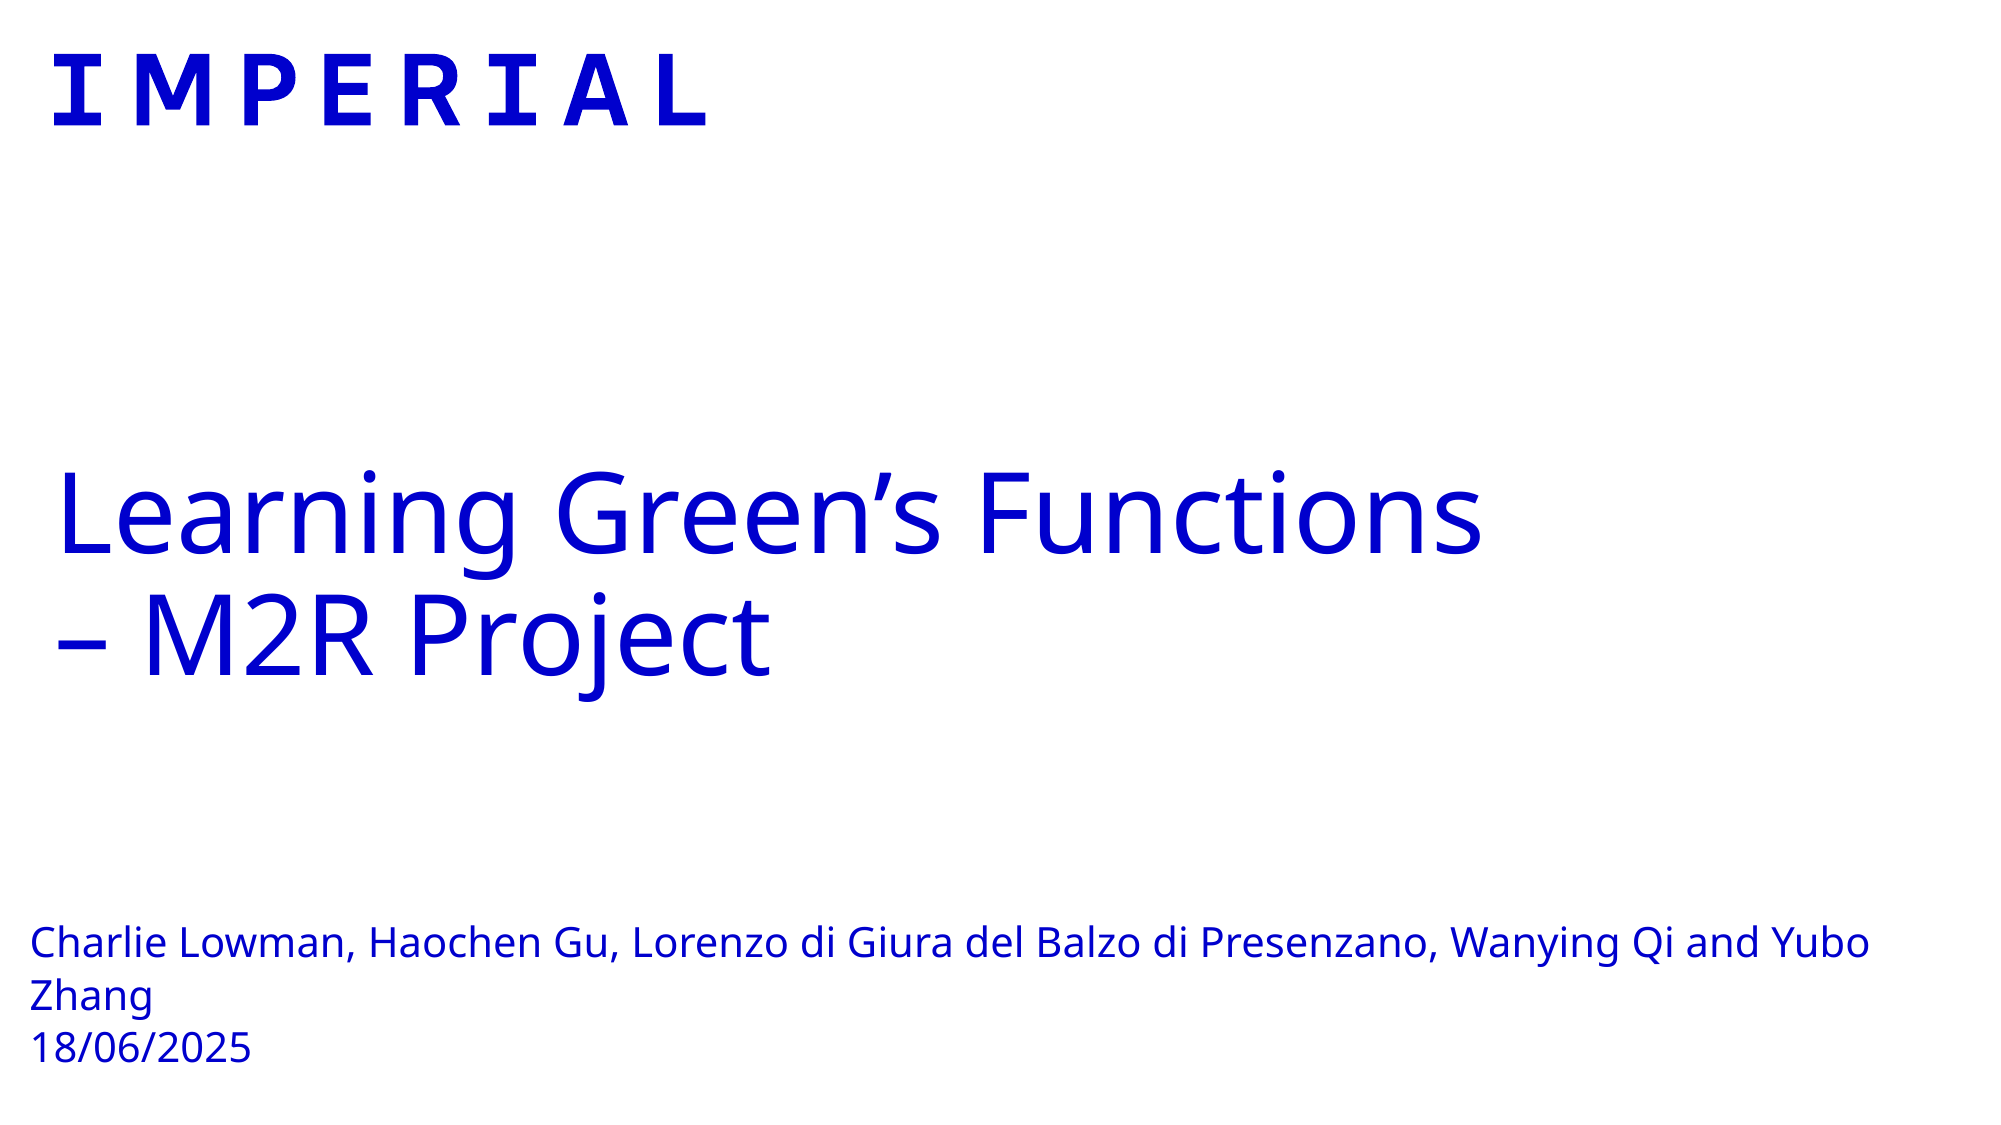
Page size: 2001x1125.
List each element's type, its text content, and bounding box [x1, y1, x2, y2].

title Learning Green’s Functions – M2R Project [54, 396, 1554, 700]
list Charlie Lowman, Haochen Gu, Lorenzo di Giura del Balzo di Presenzano, Wanying Qi and Yubo Zhang 18/06/2025 [29, 949, 1978, 1071]
